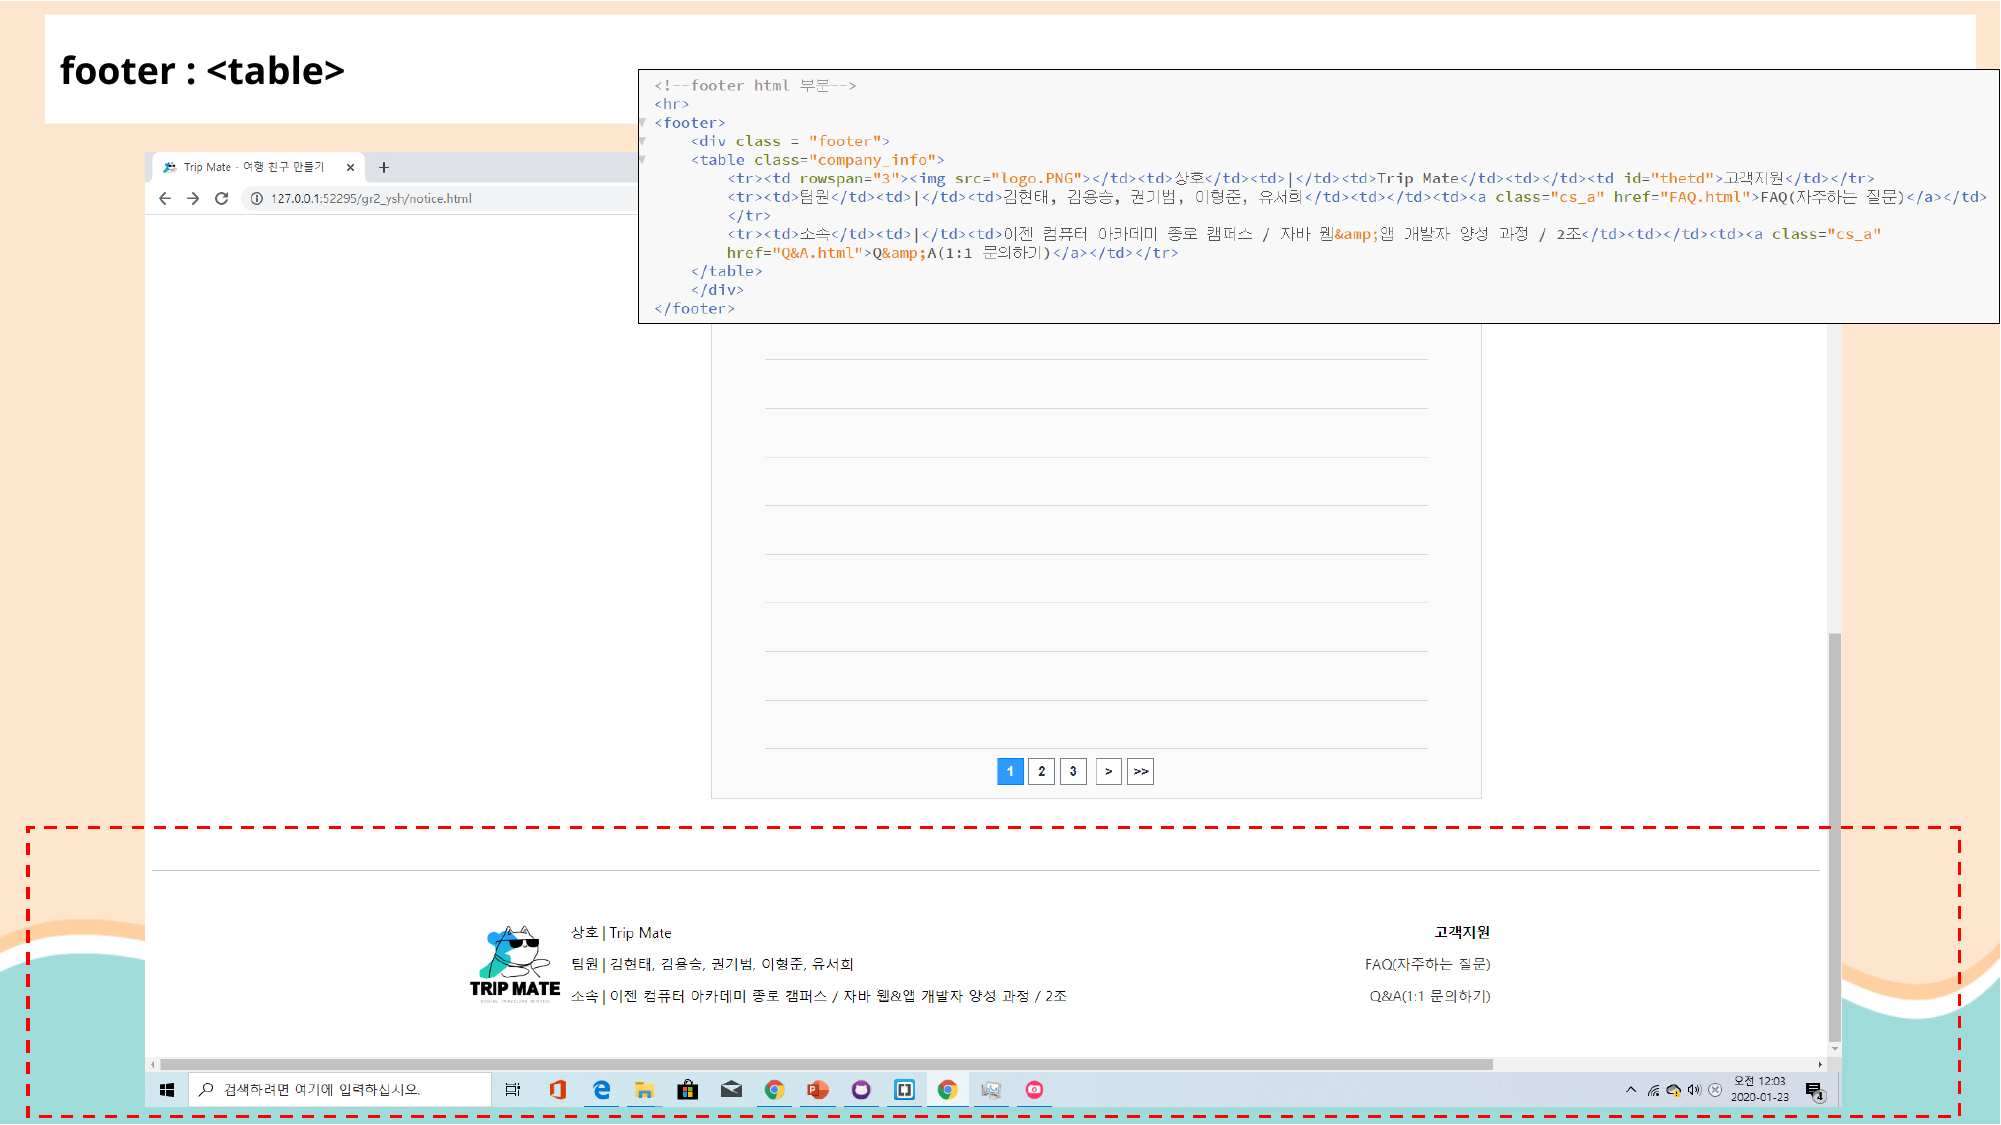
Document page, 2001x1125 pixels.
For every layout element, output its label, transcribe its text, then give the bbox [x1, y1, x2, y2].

text_box [27, 827, 1960, 1118]
text_box footer : <table> [44, 13, 1977, 125]
picture [0, 1, 2000, 1124]
